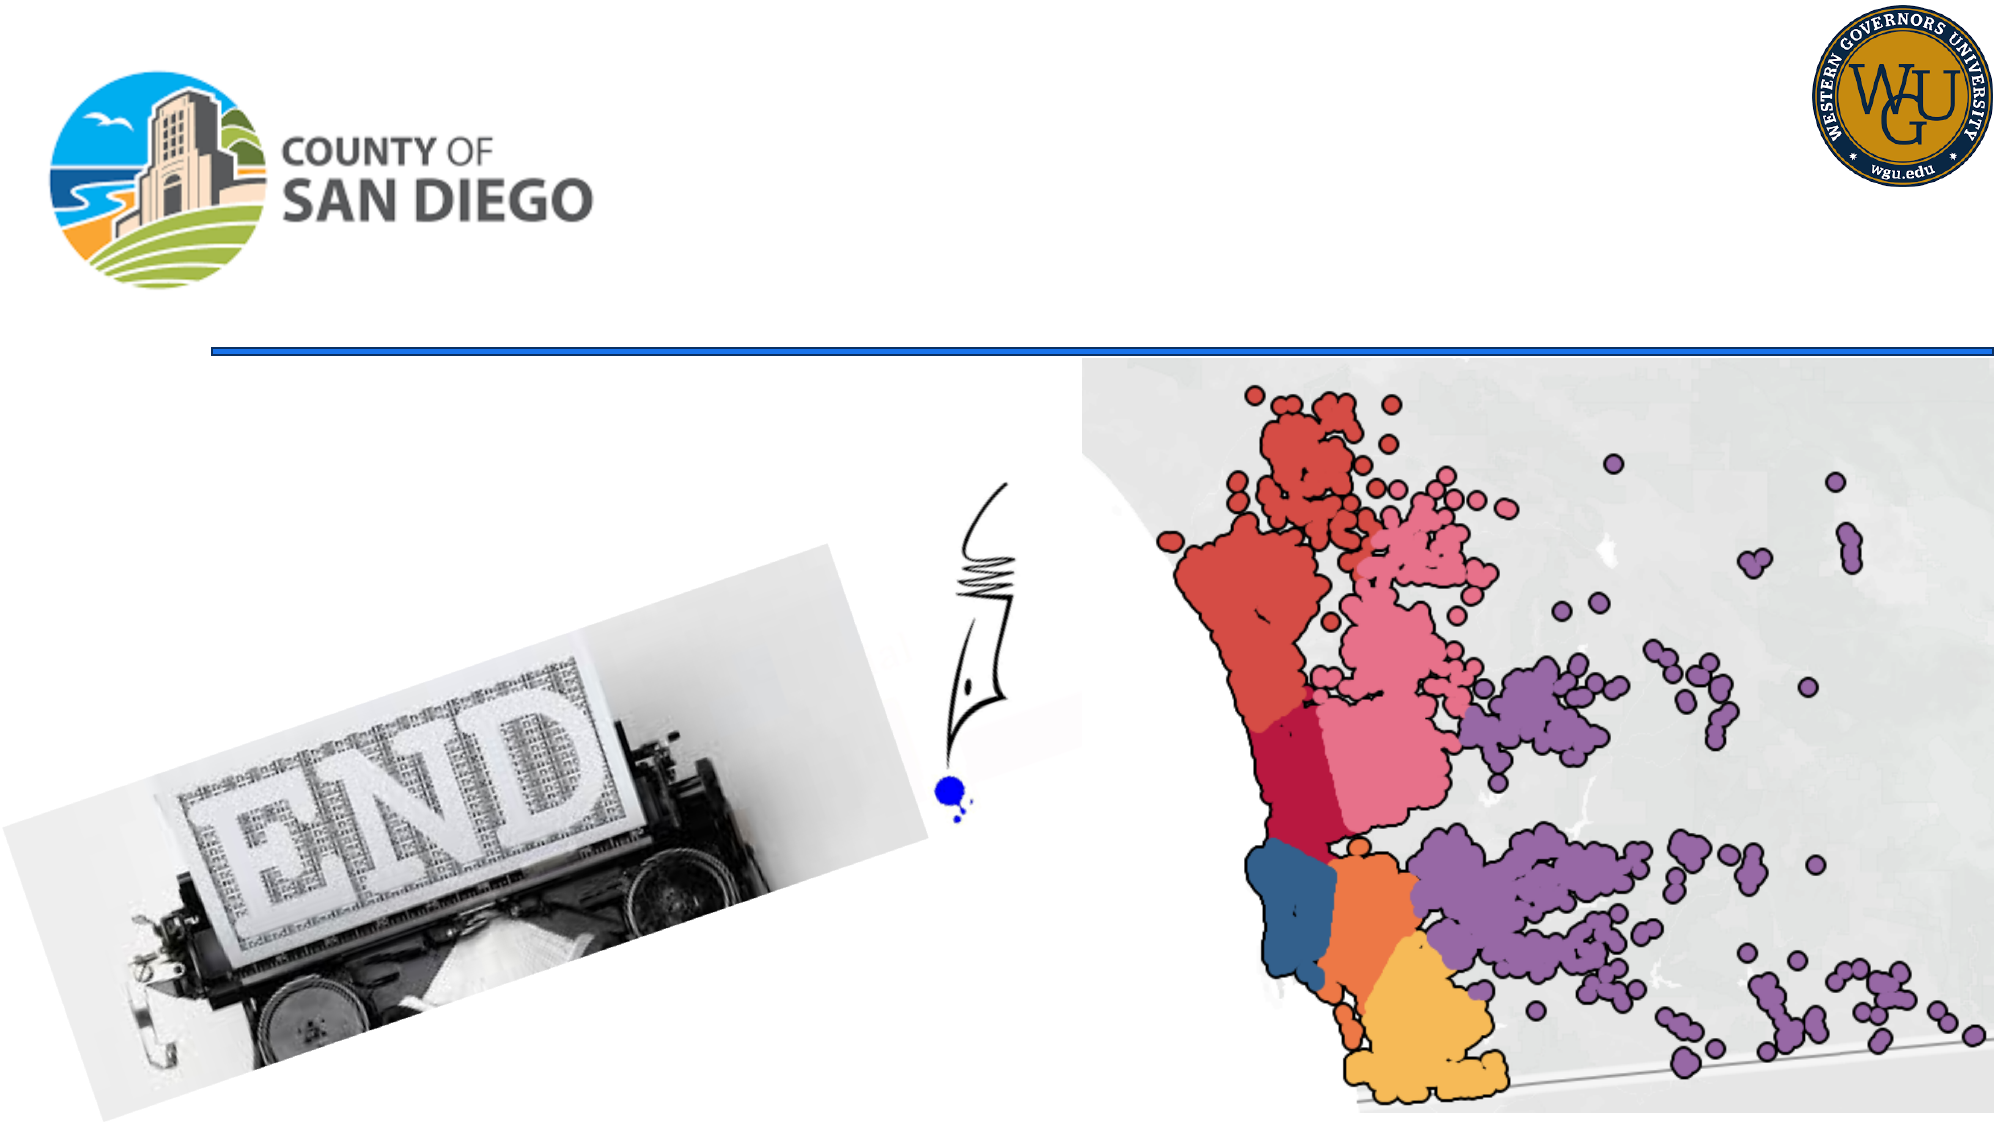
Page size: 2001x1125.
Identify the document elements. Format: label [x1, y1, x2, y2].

picture [11, 9, 628, 334]
picture [1811, 5, 1993, 187]
text_box [212, 347, 1993, 356]
picture [3, 358, 1994, 1121]
